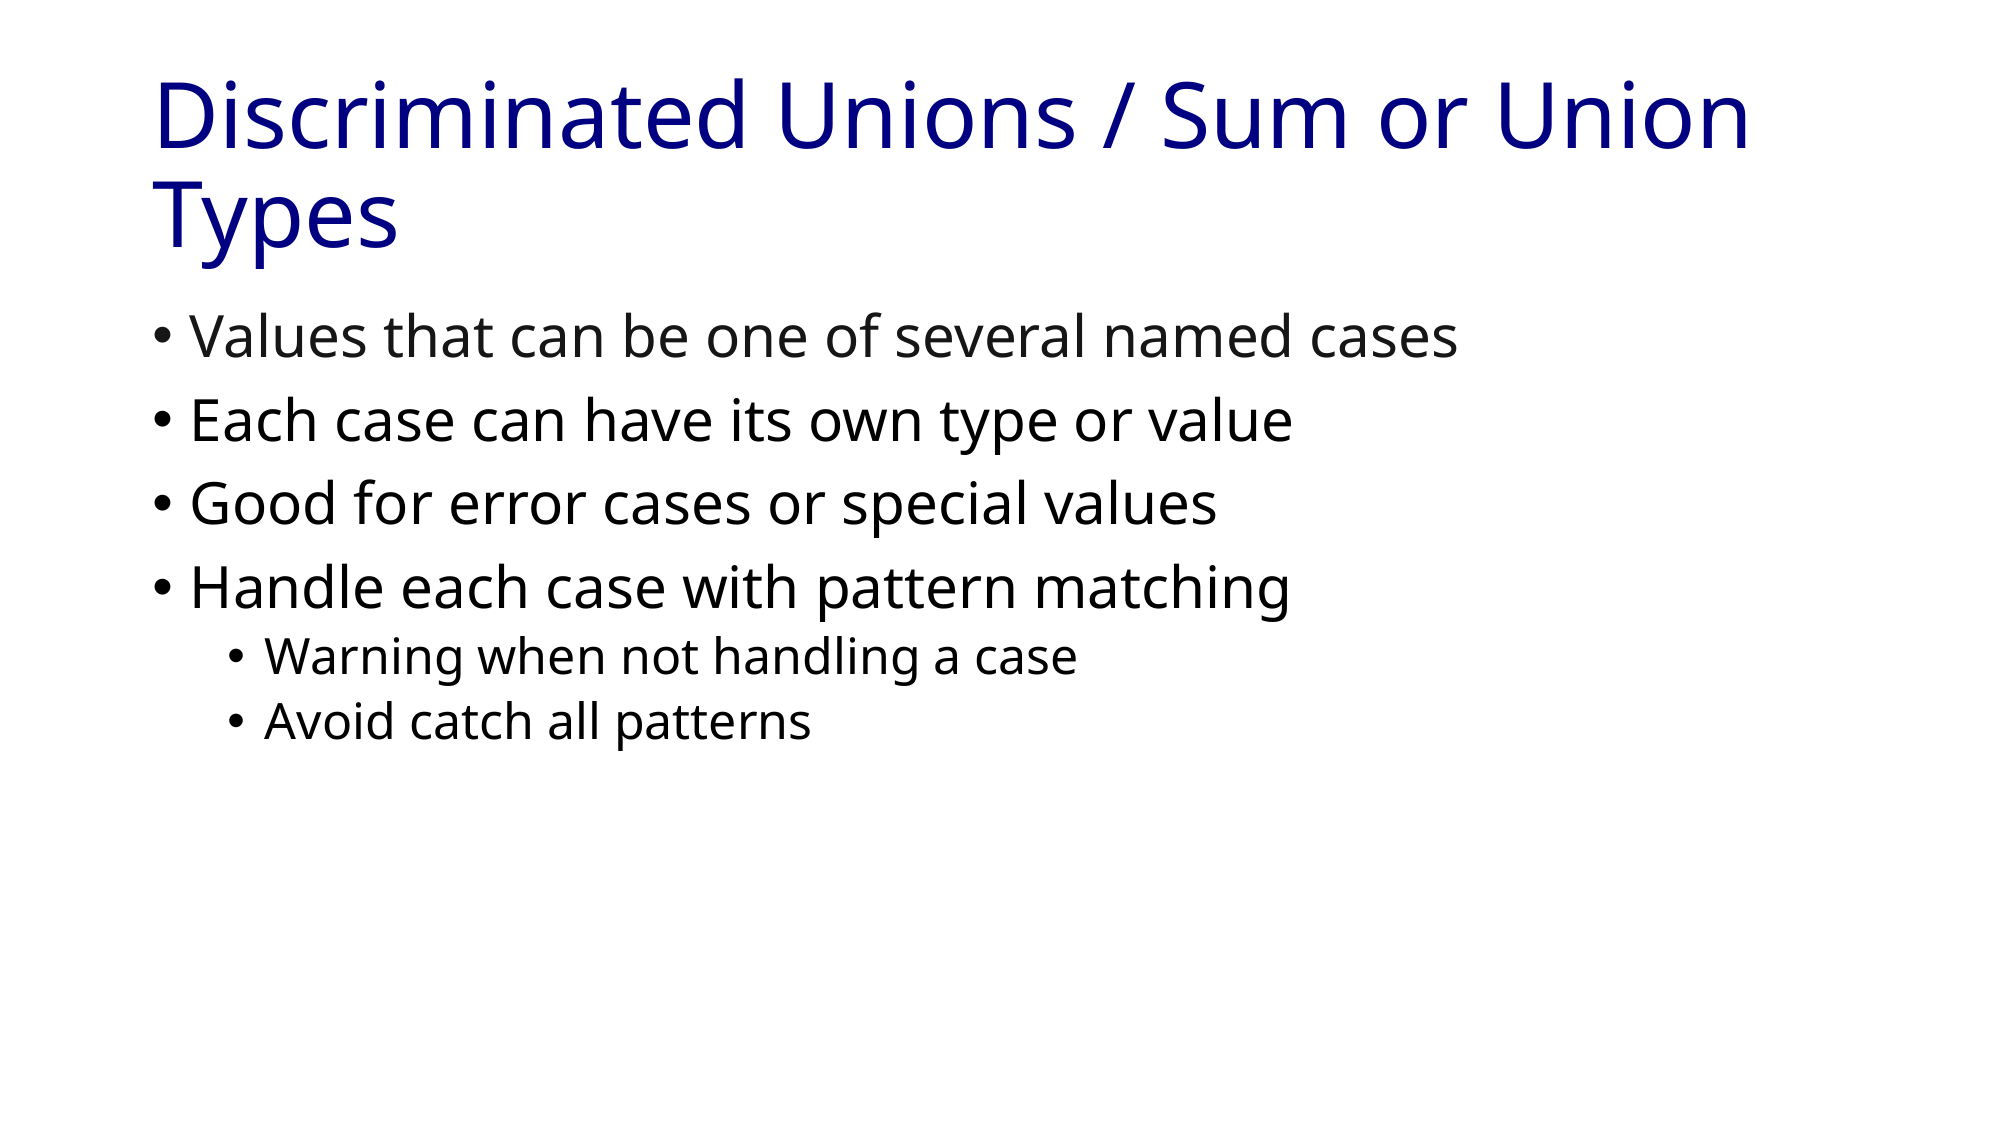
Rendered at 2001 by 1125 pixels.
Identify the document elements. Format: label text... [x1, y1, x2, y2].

title Discriminated Unions / Sum or Union Types [137, 59, 1863, 278]
list Values that can be one of several named cases Each case can have its own type or value Good for error cases or special values Handle each case with pattern matching Warning when not handling a case Avoid catch all patterns [137, 299, 1863, 1014]
